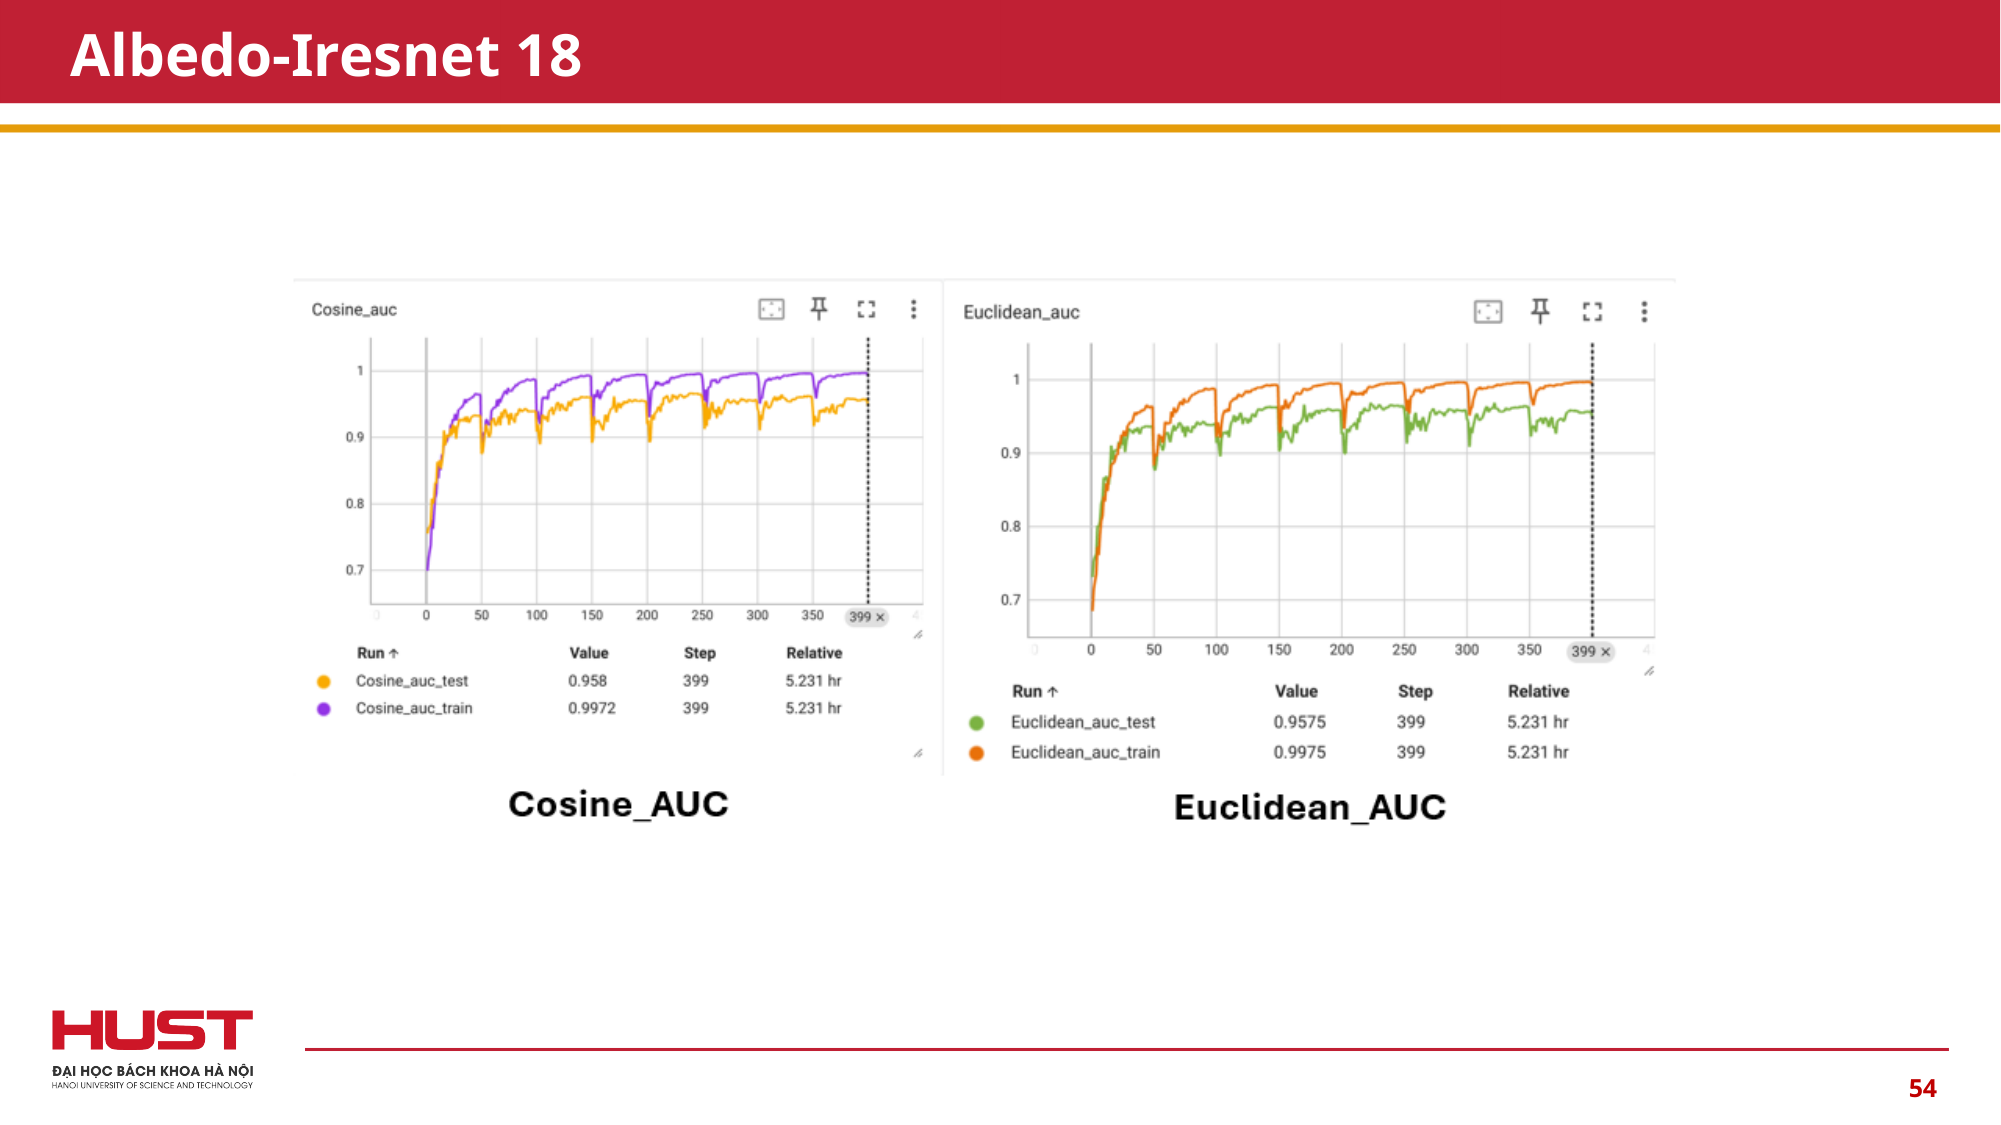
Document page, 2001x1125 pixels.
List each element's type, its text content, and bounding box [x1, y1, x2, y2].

title Albedo-Iresnet 18 [55, 18, 1945, 90]
picture [0, 0, 2001, 1125]
slide_number 54 [1502, 1065, 1953, 1125]
